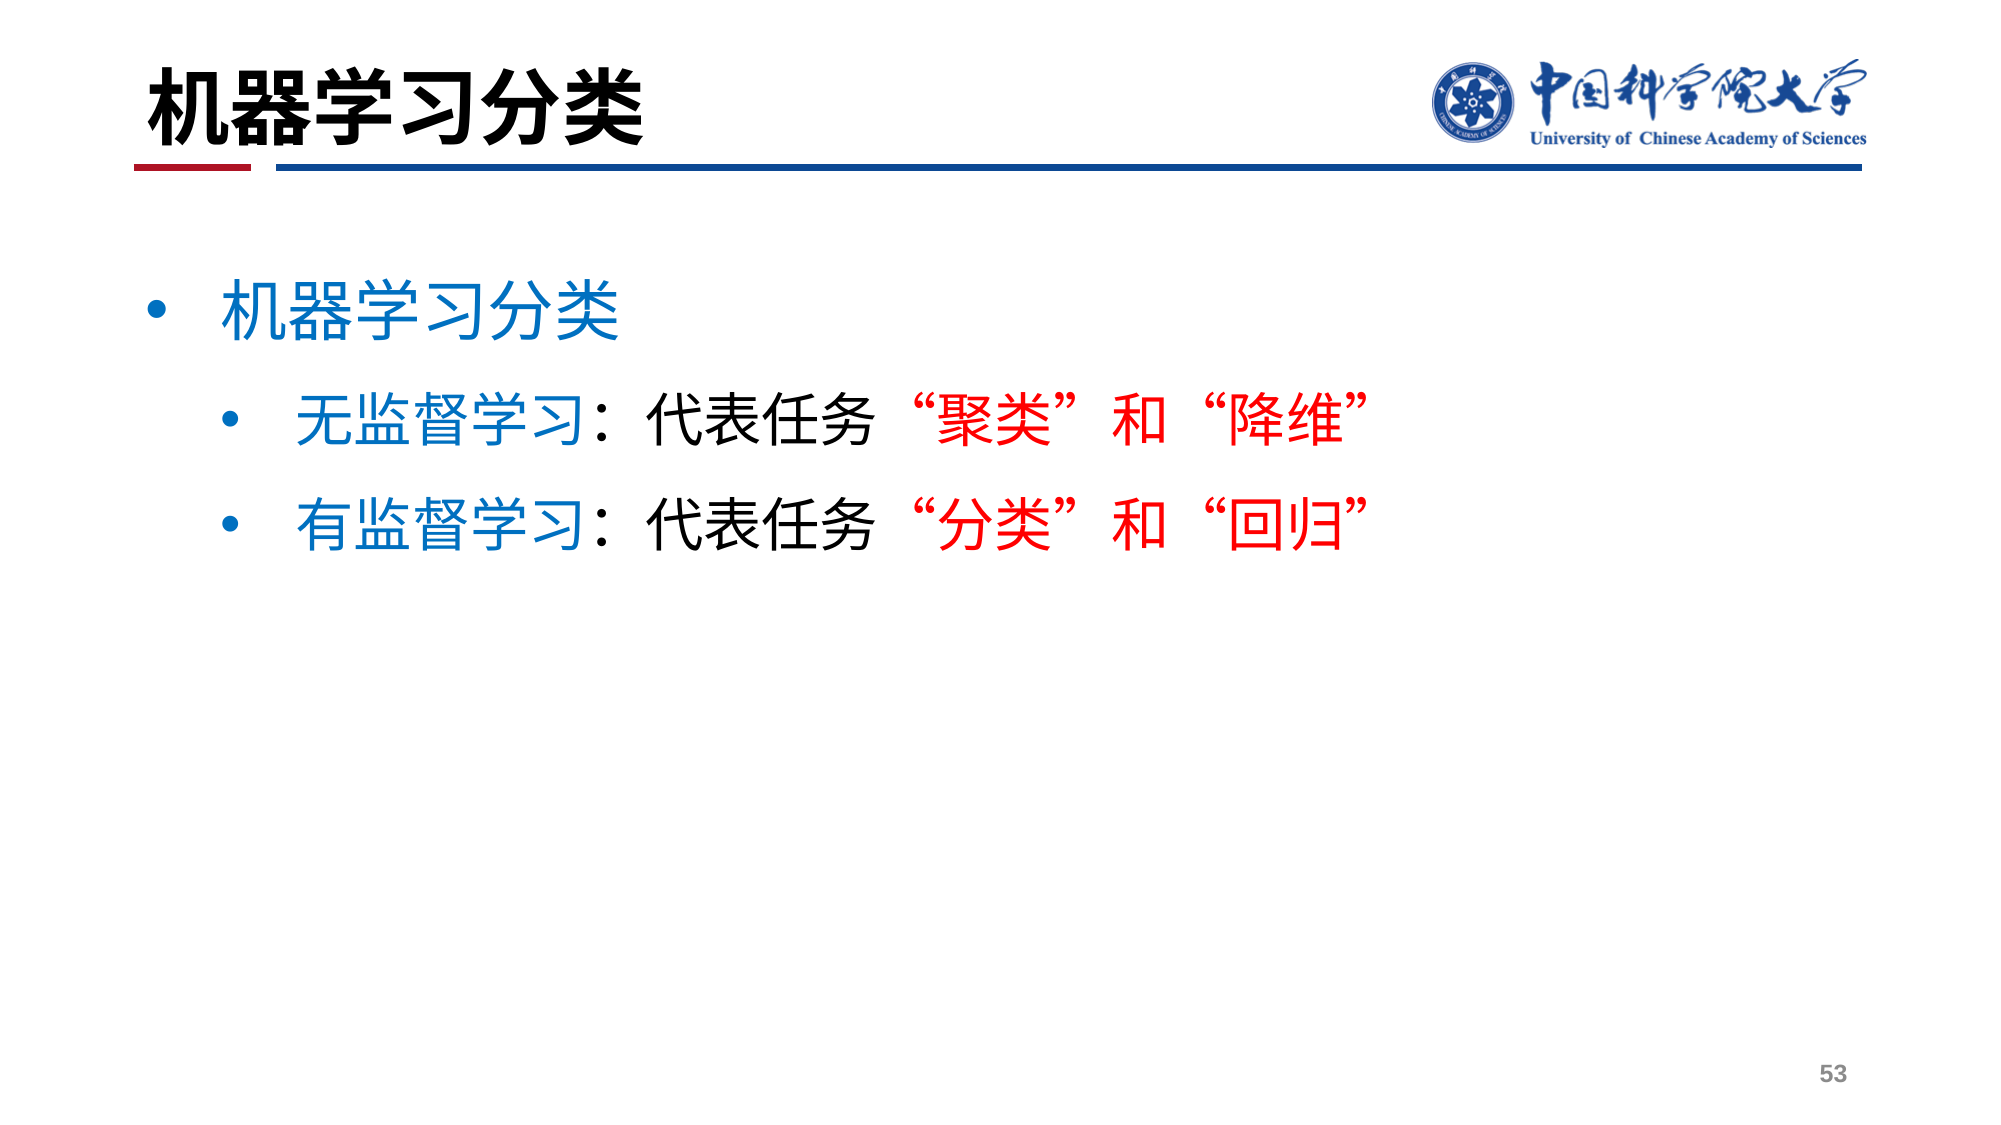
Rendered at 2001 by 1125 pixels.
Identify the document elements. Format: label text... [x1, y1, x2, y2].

slide_number 53 [1412, 1042, 1863, 1103]
title 机器学习分类 [130, 0, 1469, 163]
text_box 机器学习分类 无监督学习：代表任务“聚类”和“降维” 有监督学习：代表任务“分类”和“回归” [130, 221, 1863, 646]
picture [1469, 59, 1867, 148]
